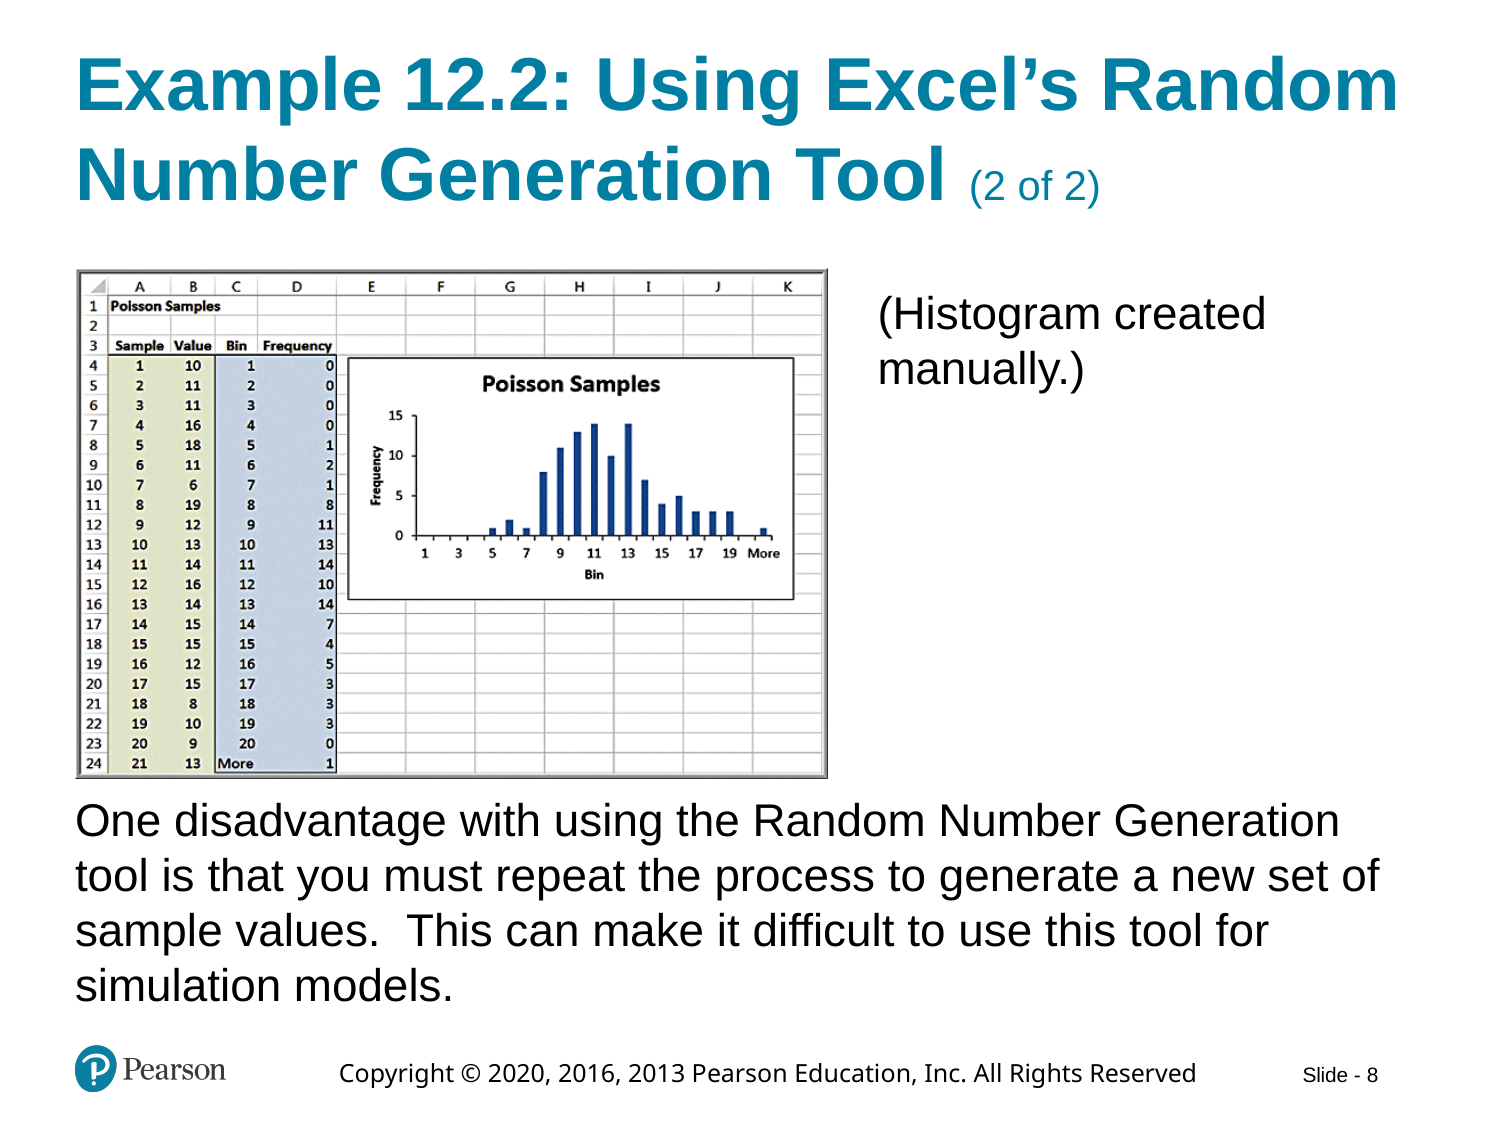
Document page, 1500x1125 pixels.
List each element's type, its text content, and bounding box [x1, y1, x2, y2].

picture [75, 1045, 90, 1061]
list One disadvantage with using the Random Number Generation tool is that you must repeat the process to generate a new set of sample values. This can make it difficult to use this tool for simulation models. [75, 790, 1425, 1010]
list (Histogram created manually.) [862, 268, 1290, 411]
picture [75, 1078, 86, 1092]
picture [74, 268, 829, 779]
picture [83, 1054, 109, 1079]
picture [101, 1045, 226, 1092]
title Example 12.2: Using Excel’s Random Number Generation Tool (2 of 2) [75, 35, 1425, 216]
